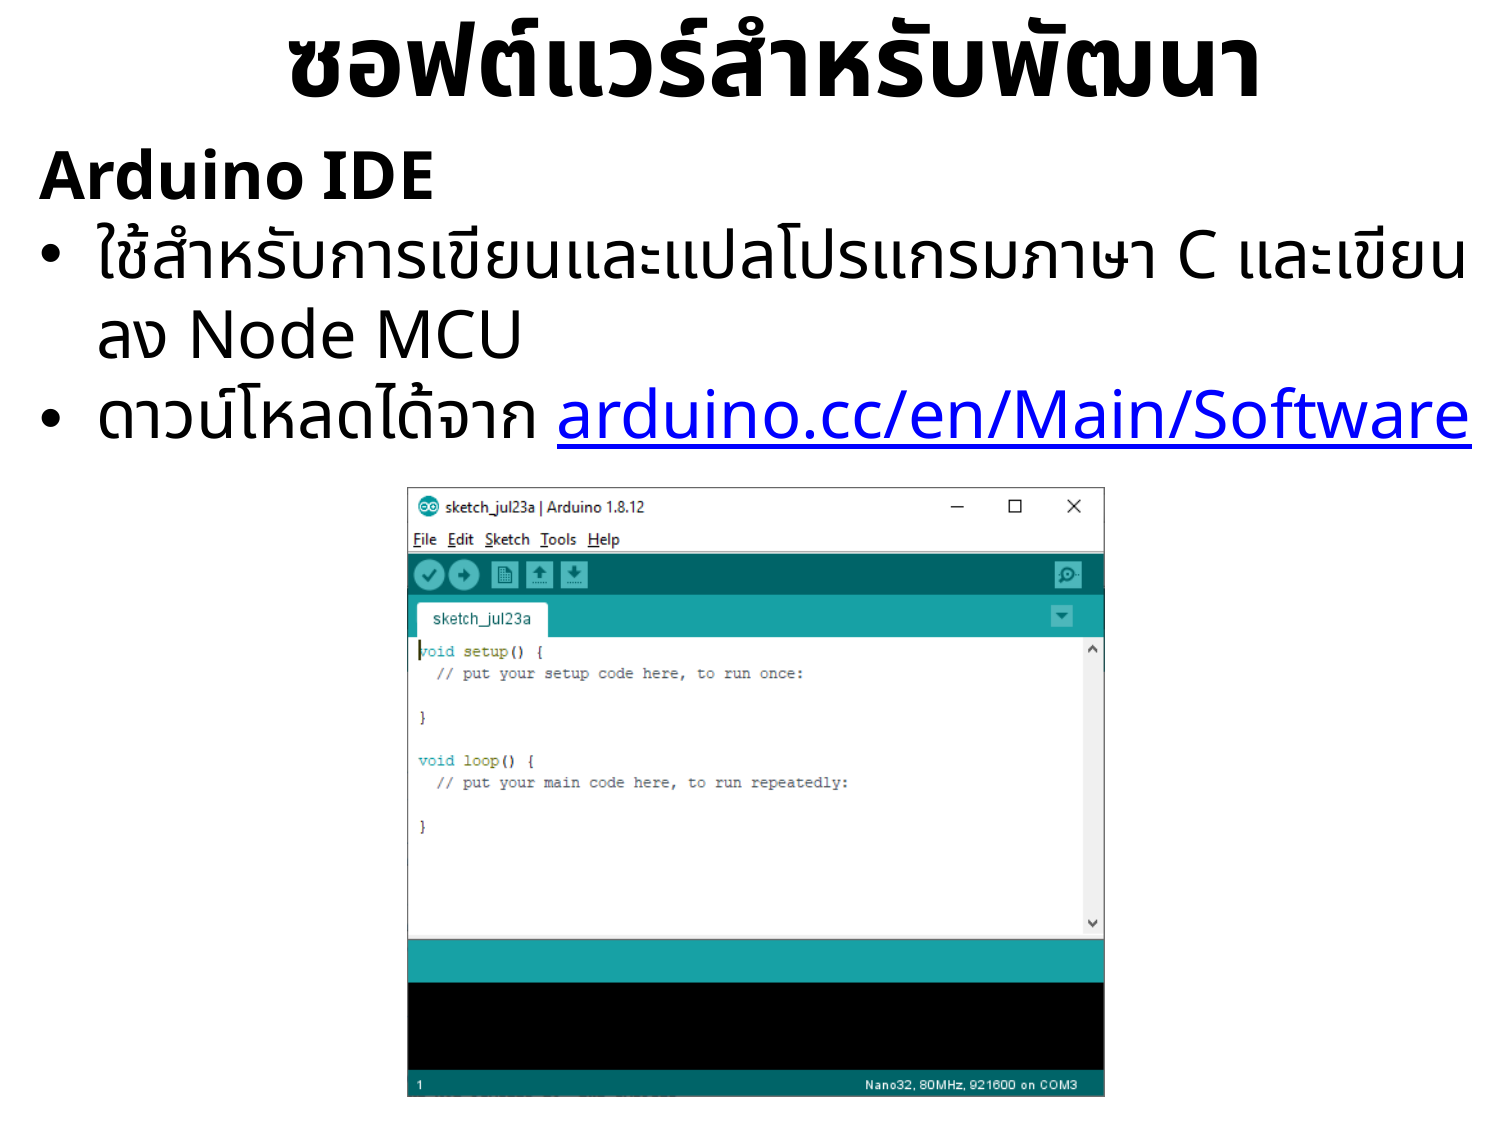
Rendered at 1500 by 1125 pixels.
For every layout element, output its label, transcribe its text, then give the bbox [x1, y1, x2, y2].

text_box Arduino IDE ใช้สำหรับการเขียนและแปลโปรแกรมภาษา C และเขียนลง Node MCU ดาวน์โหลดได้จาก arduino.cc/en/Main/Software [24, 125, 1488, 471]
picture [407, 487, 1106, 1097]
title ซอฟต์แวร์สำหรับพัฒนา [137, 0, 1413, 113]
